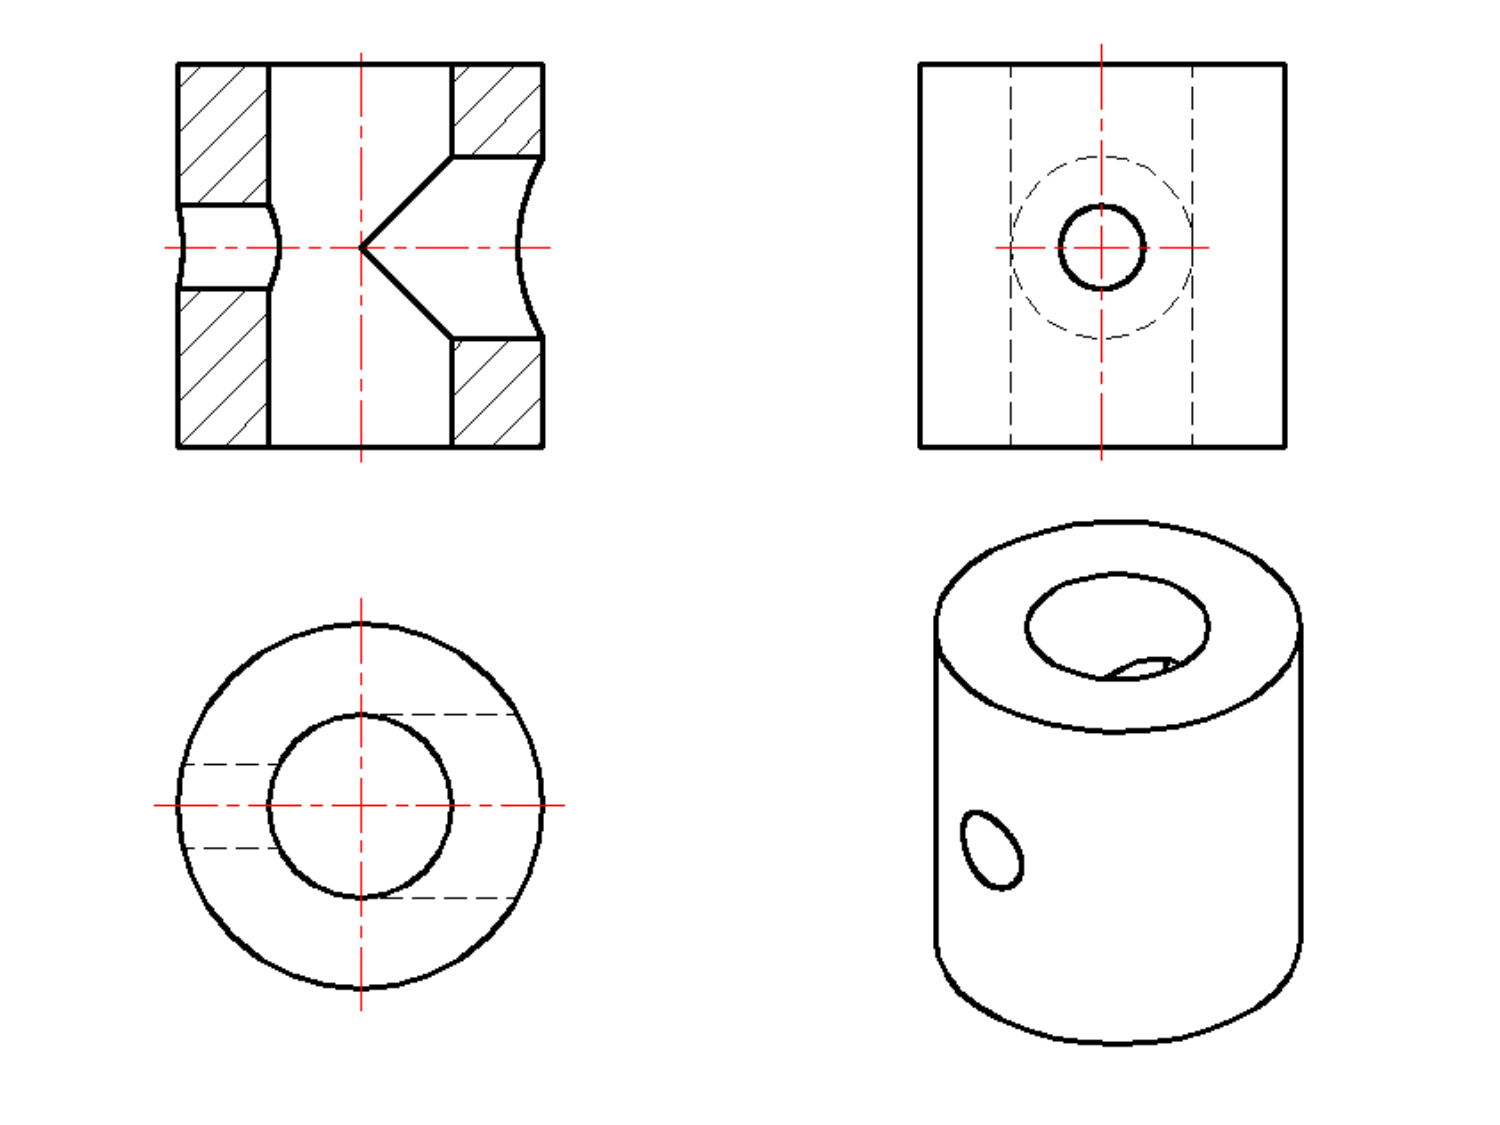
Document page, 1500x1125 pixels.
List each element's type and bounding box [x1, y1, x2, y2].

picture [140, 30, 1337, 1074]
